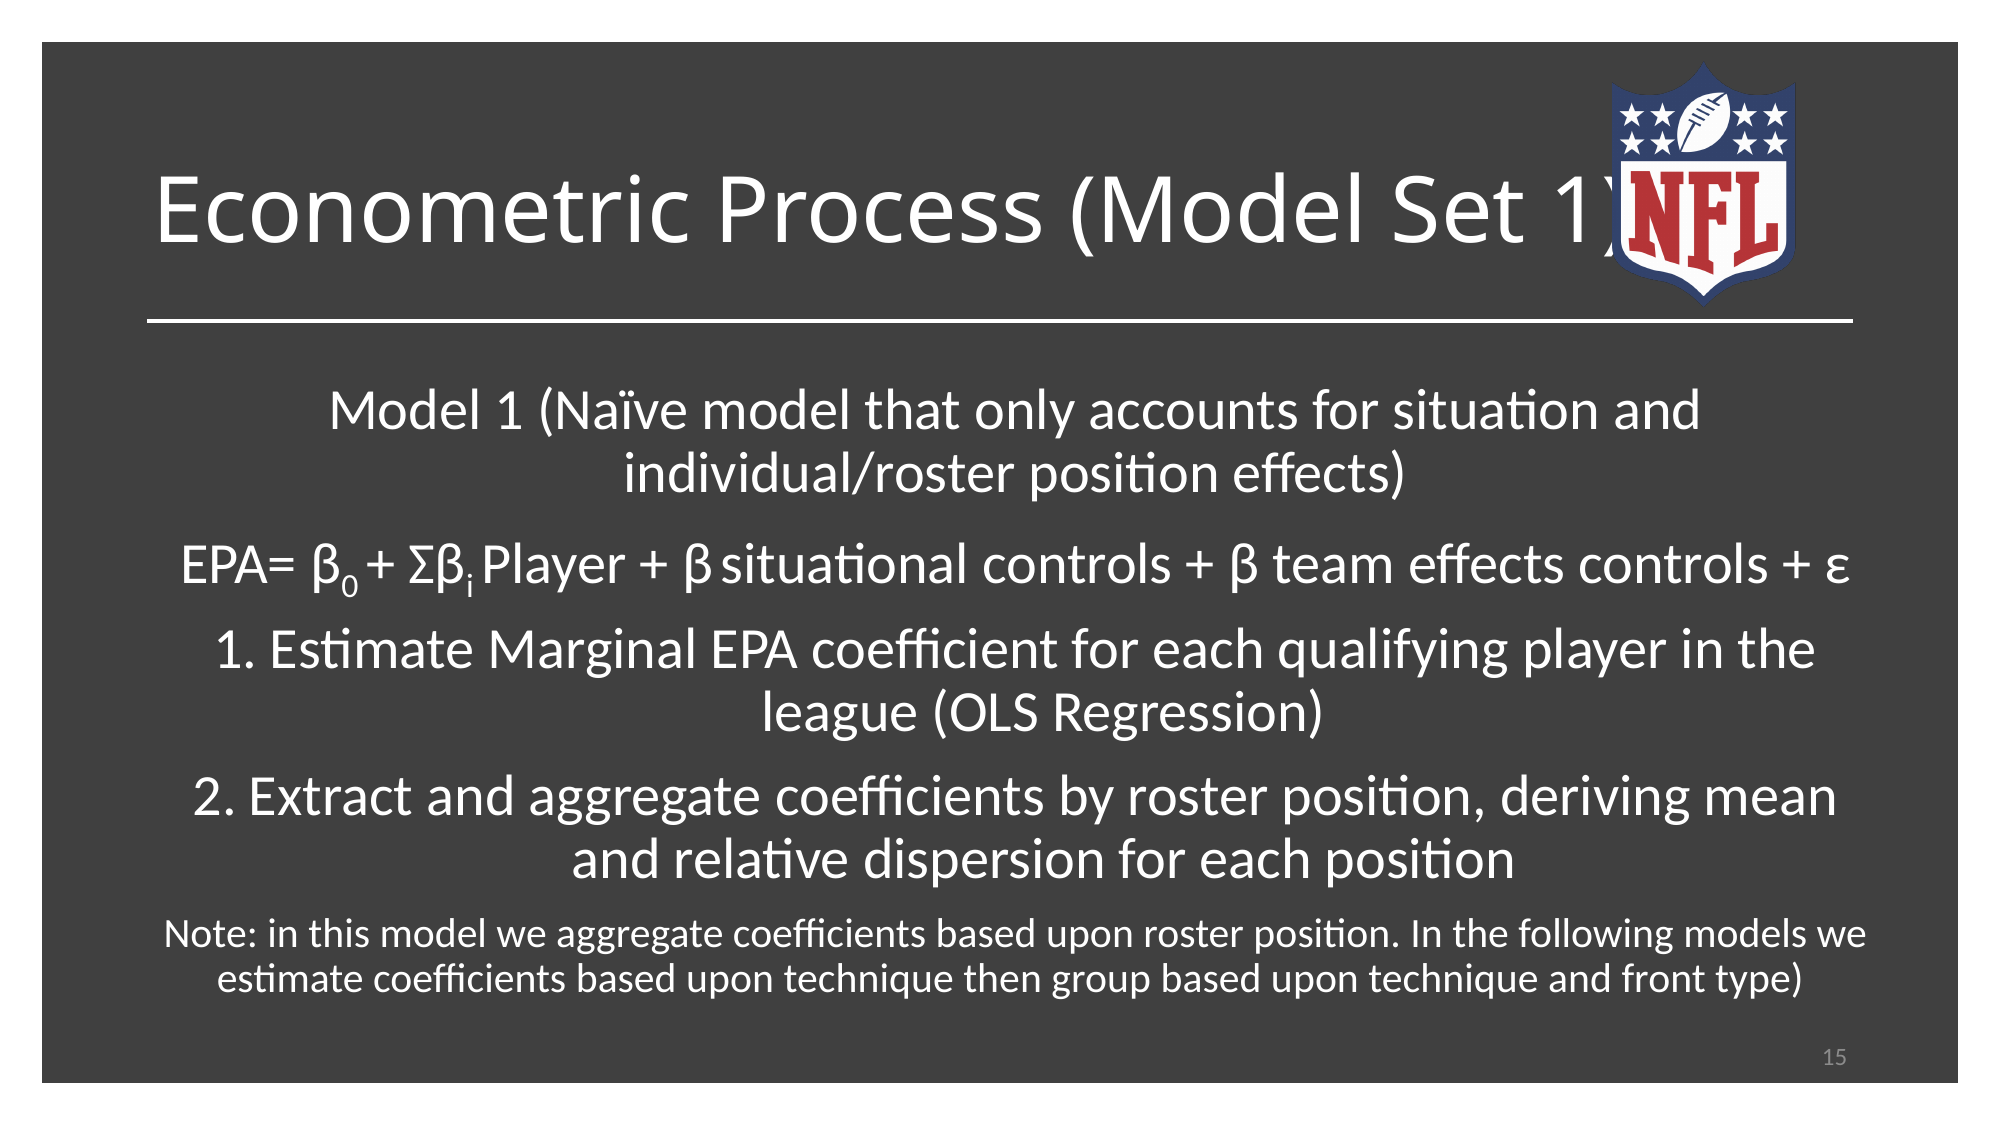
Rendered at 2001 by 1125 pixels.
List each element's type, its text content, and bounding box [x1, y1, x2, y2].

text_box [52, 51, 1948, 1073]
list Model 1 (Naïve model that only accounts for situation and individual/roster position effects) EPA= β0 + Σβi Player + β situational controls + β team effects controls + ε Estimate Marginal EPA coefficient for each qualifying player in the league (OLS Regression) Extract and aggregate coefficients by roster position, deriving mean and relative dispersion for each position Note: in this model we aggregate coefficients based upon roster position. In the following models we estimate coefficients based upon technique then group based upon technique and front type) [137, 372, 1894, 1013]
slide_number 15 [1412, 1025, 1863, 1086]
title Econometric Process (Model Set 1) [137, 103, 1458, 322]
picture [1458, 21, 1948, 347]
